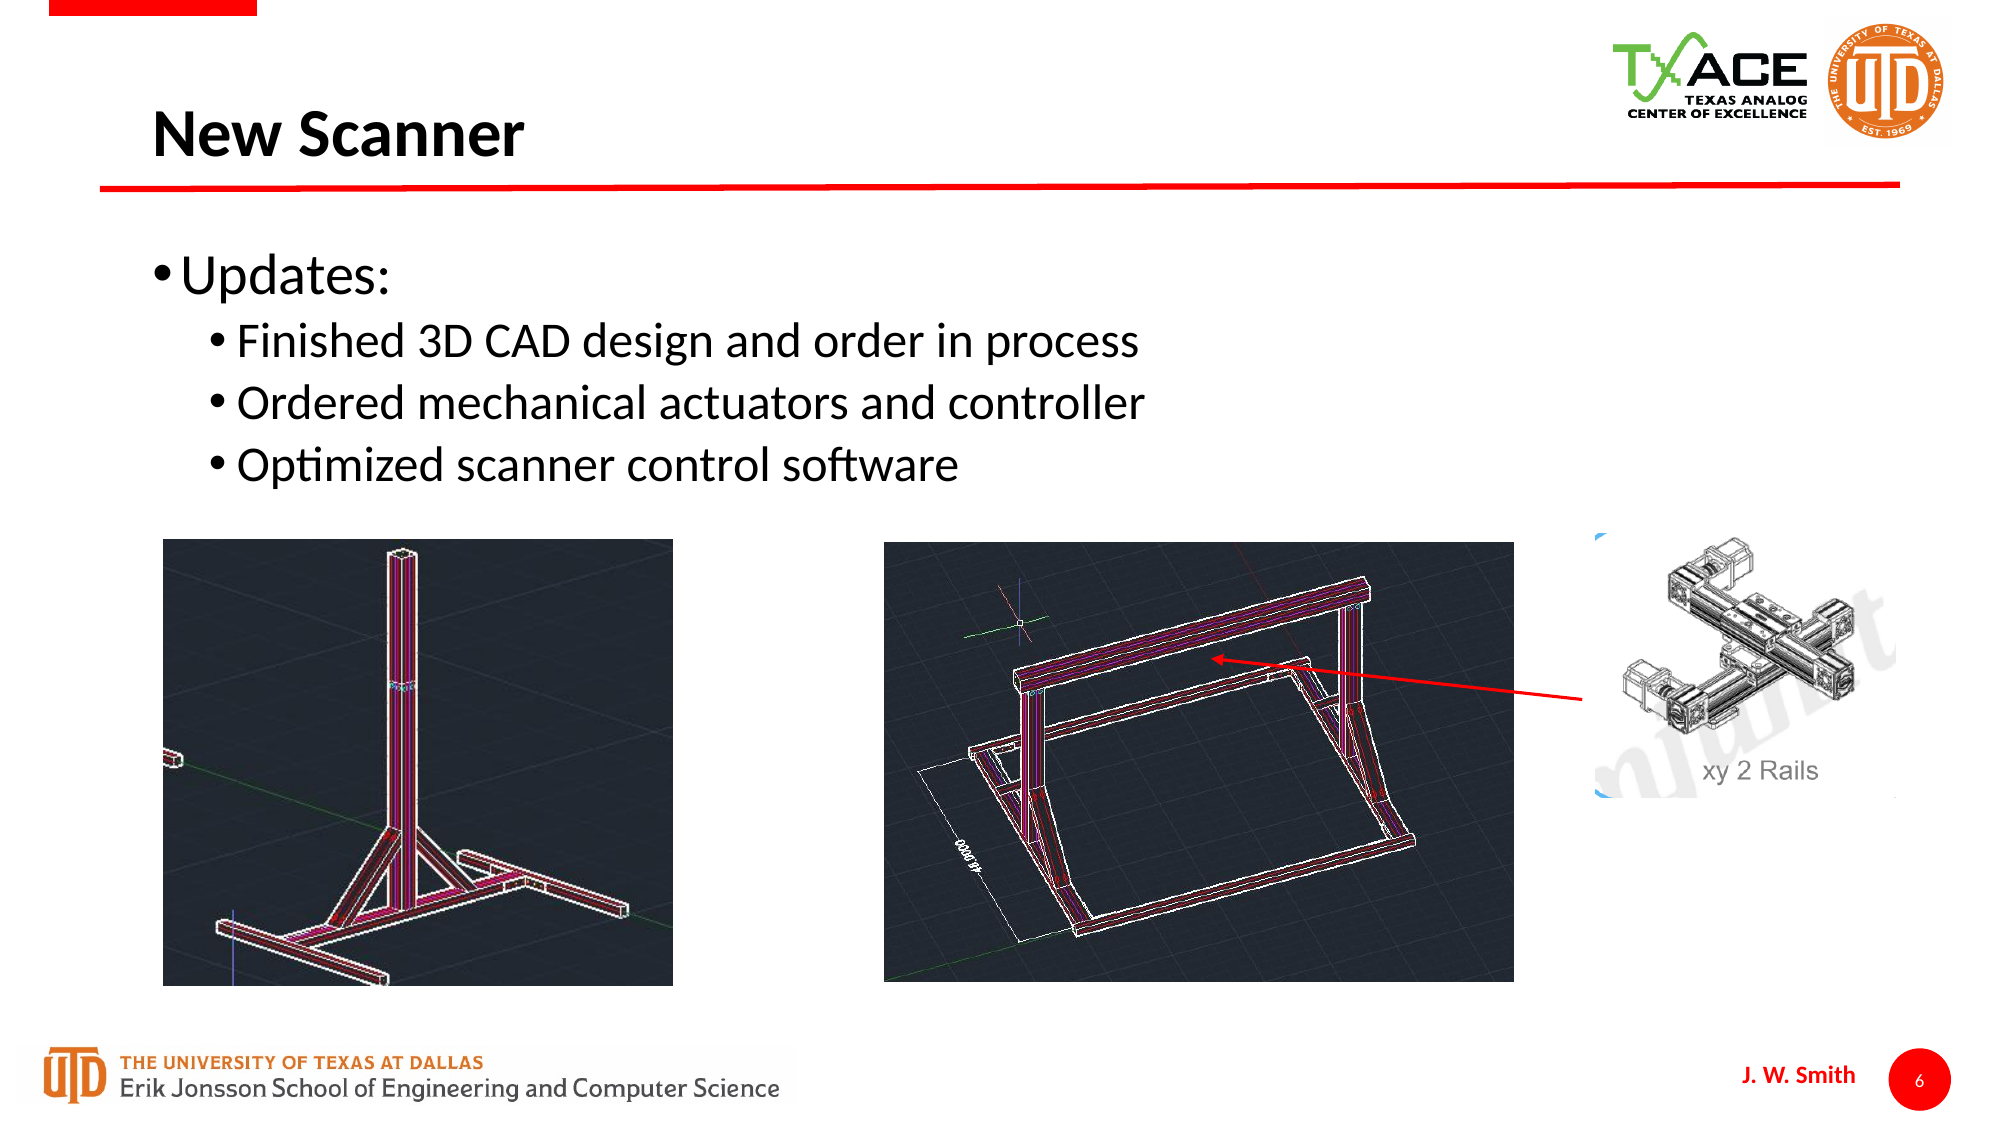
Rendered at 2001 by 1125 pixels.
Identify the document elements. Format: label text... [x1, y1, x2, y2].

picture [163, 539, 673, 986]
picture [1819, 15, 1952, 147]
picture [884, 542, 1514, 983]
picture [1613, 32, 1807, 59]
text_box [1210, 658, 1583, 700]
list Updates: Finished 3D CAD design and order in process Ordered mechanical actuators and controller Optimized scanner control software [137, 236, 1769, 599]
picture [1595, 533, 1896, 798]
title New Scanner [137, 59, 1863, 209]
picture [16, 1045, 796, 1105]
